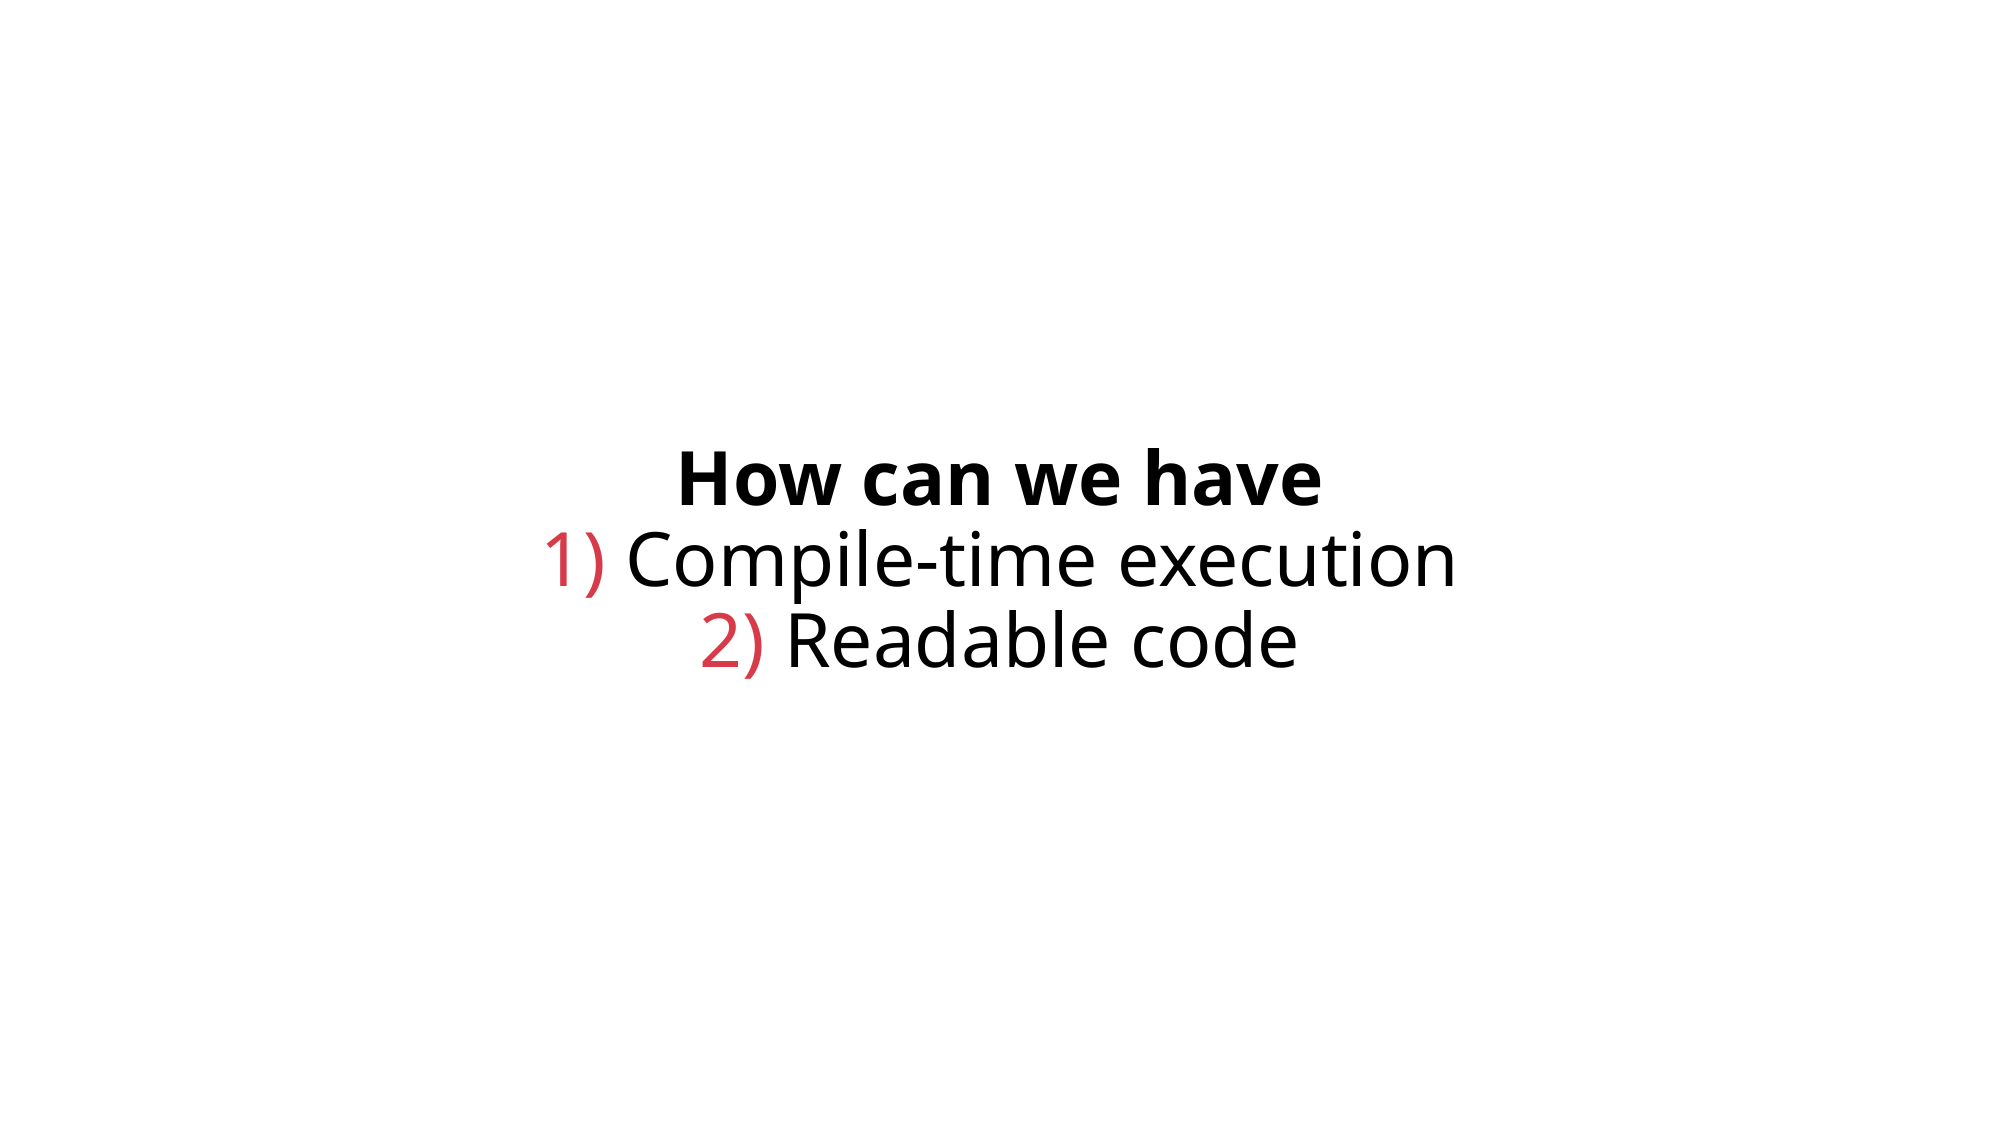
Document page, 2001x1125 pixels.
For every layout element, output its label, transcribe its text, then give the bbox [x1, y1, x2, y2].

title How can we have 1) Compile-time execution 2) Readable code [64, 345, 1936, 780]
